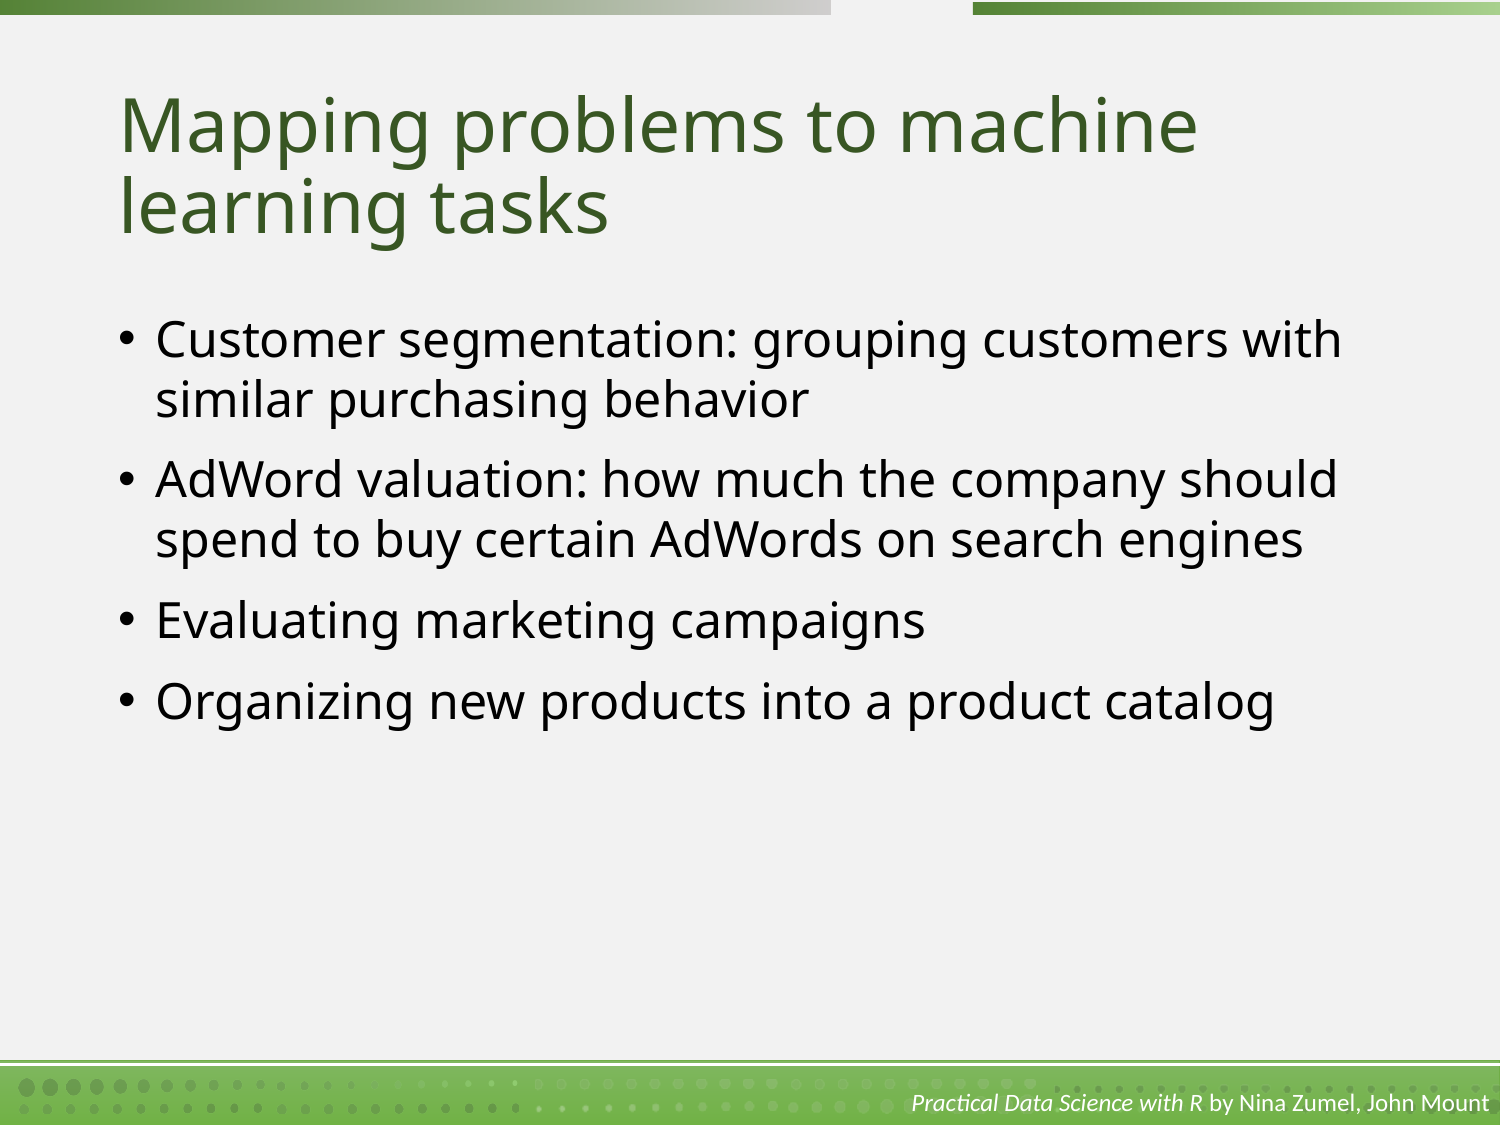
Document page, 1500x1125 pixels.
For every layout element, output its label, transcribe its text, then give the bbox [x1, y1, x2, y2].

text_box Practical Data Science with R by Nina Zumel, John Mount [896, 1078, 1500, 1124]
title Mapping problems to machine learning tasks [103, 59, 1397, 278]
list Customer segmentation: grouping customers with similar purchasing behavior AdWord valuation: how much the company should spend to buy certain AdWords on search engines Evaluating marketing campaigns Organizing new products into a product catalog [103, 299, 1397, 1014]
